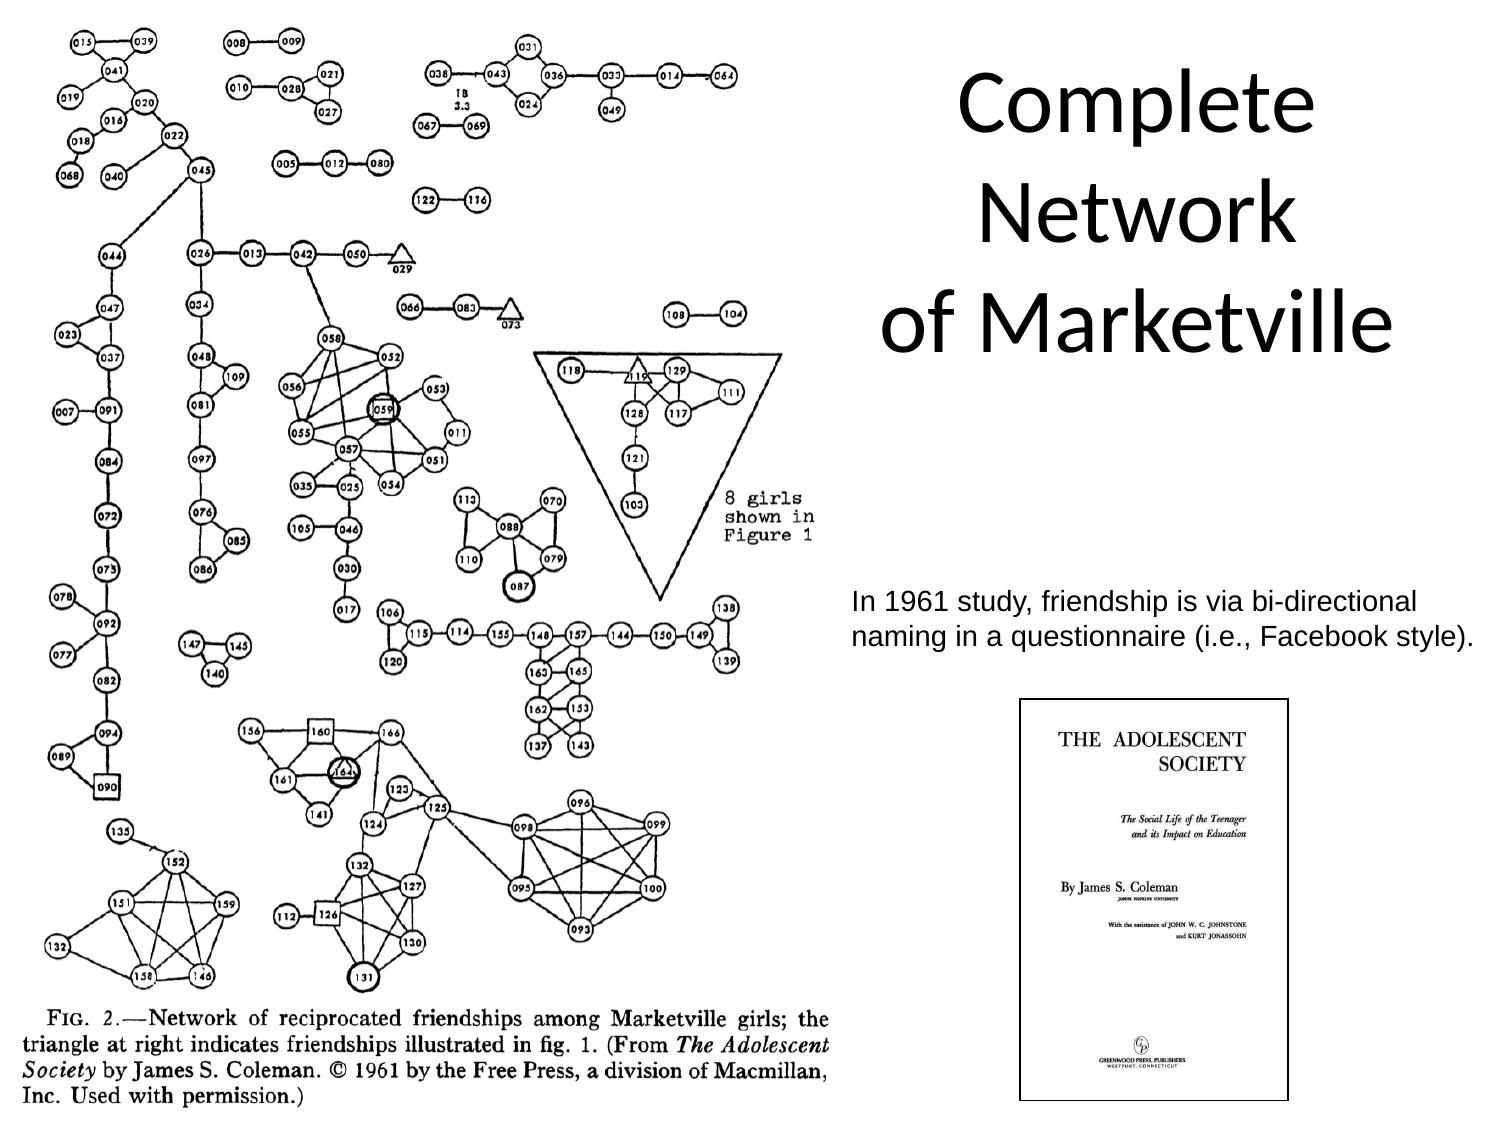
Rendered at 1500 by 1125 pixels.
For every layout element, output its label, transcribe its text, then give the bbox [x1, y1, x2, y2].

text_box In 1961 study, friendship is via bi-directional naming in a questionnaire (i.e., Facebook style). [851, 575, 1494, 661]
picture [1020, 699, 1288, 1101]
picture [0, 0, 848, 1125]
text_box Complete Network of Marketville [851, 112, 1450, 300]
